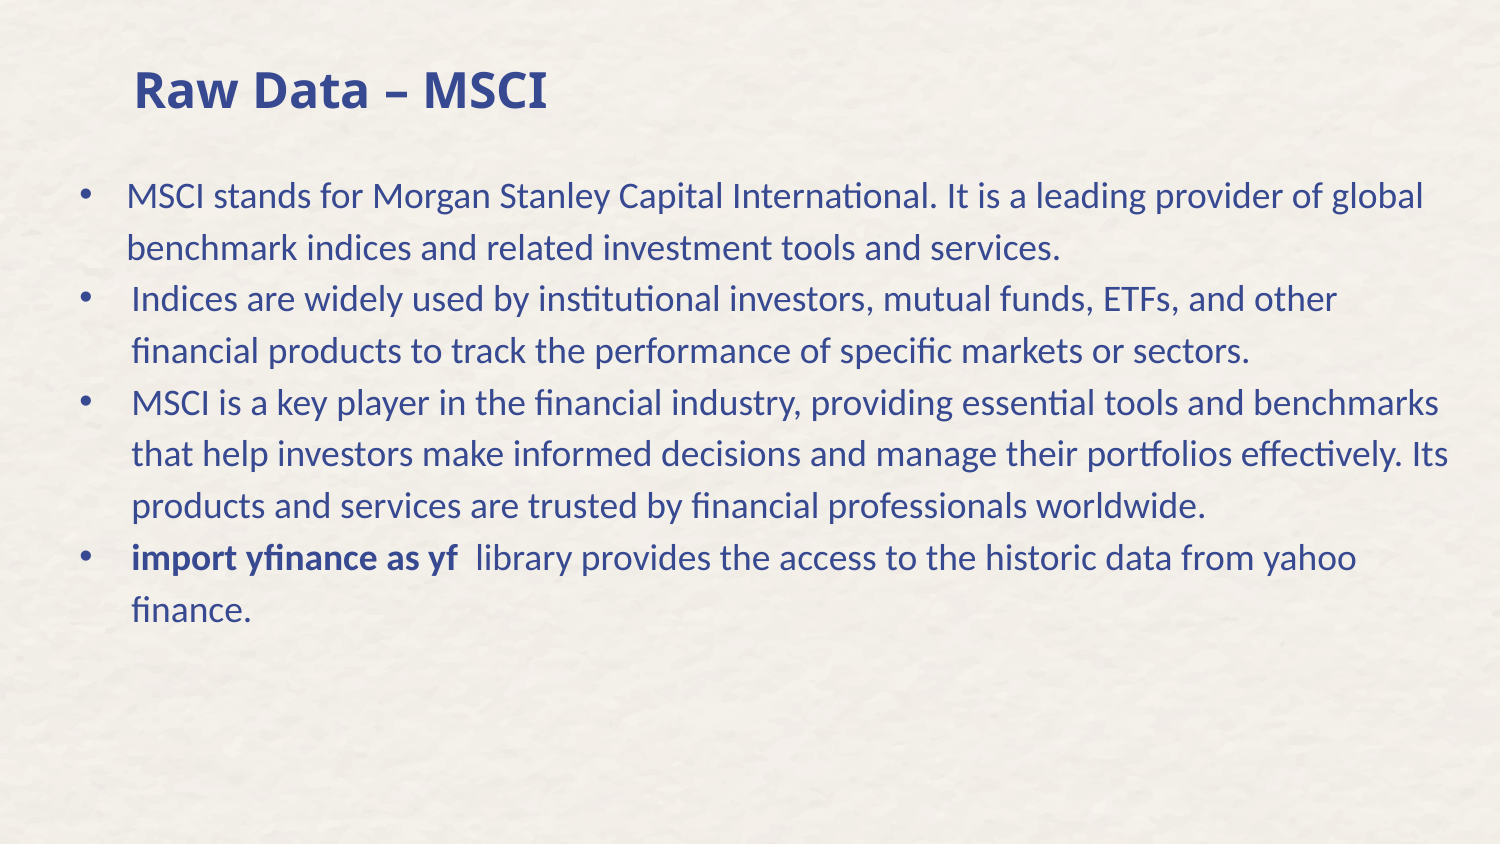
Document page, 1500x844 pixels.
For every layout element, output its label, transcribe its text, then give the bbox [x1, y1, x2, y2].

title Raw Data – MSCI [118, 43, 1382, 138]
subtitle MSCI stands for Morgan Stanley Capital International. It is a leading provider of global benchmark indices and related investment tools and services. Indices are widely used by institutional investors, mutual funds, ETFs, and other financial products to track the performance of specific markets or sectors. MSCI is a key player in the financial industry, providing essential tools and benchmarks that help investors make informed decisions and manage their portfolios effectively. Its products and services are trusted by financial professionals worldwide. import yfinance as yf library provides the access to the historic data from yahoo finance. [41, 148, 1468, 805]
